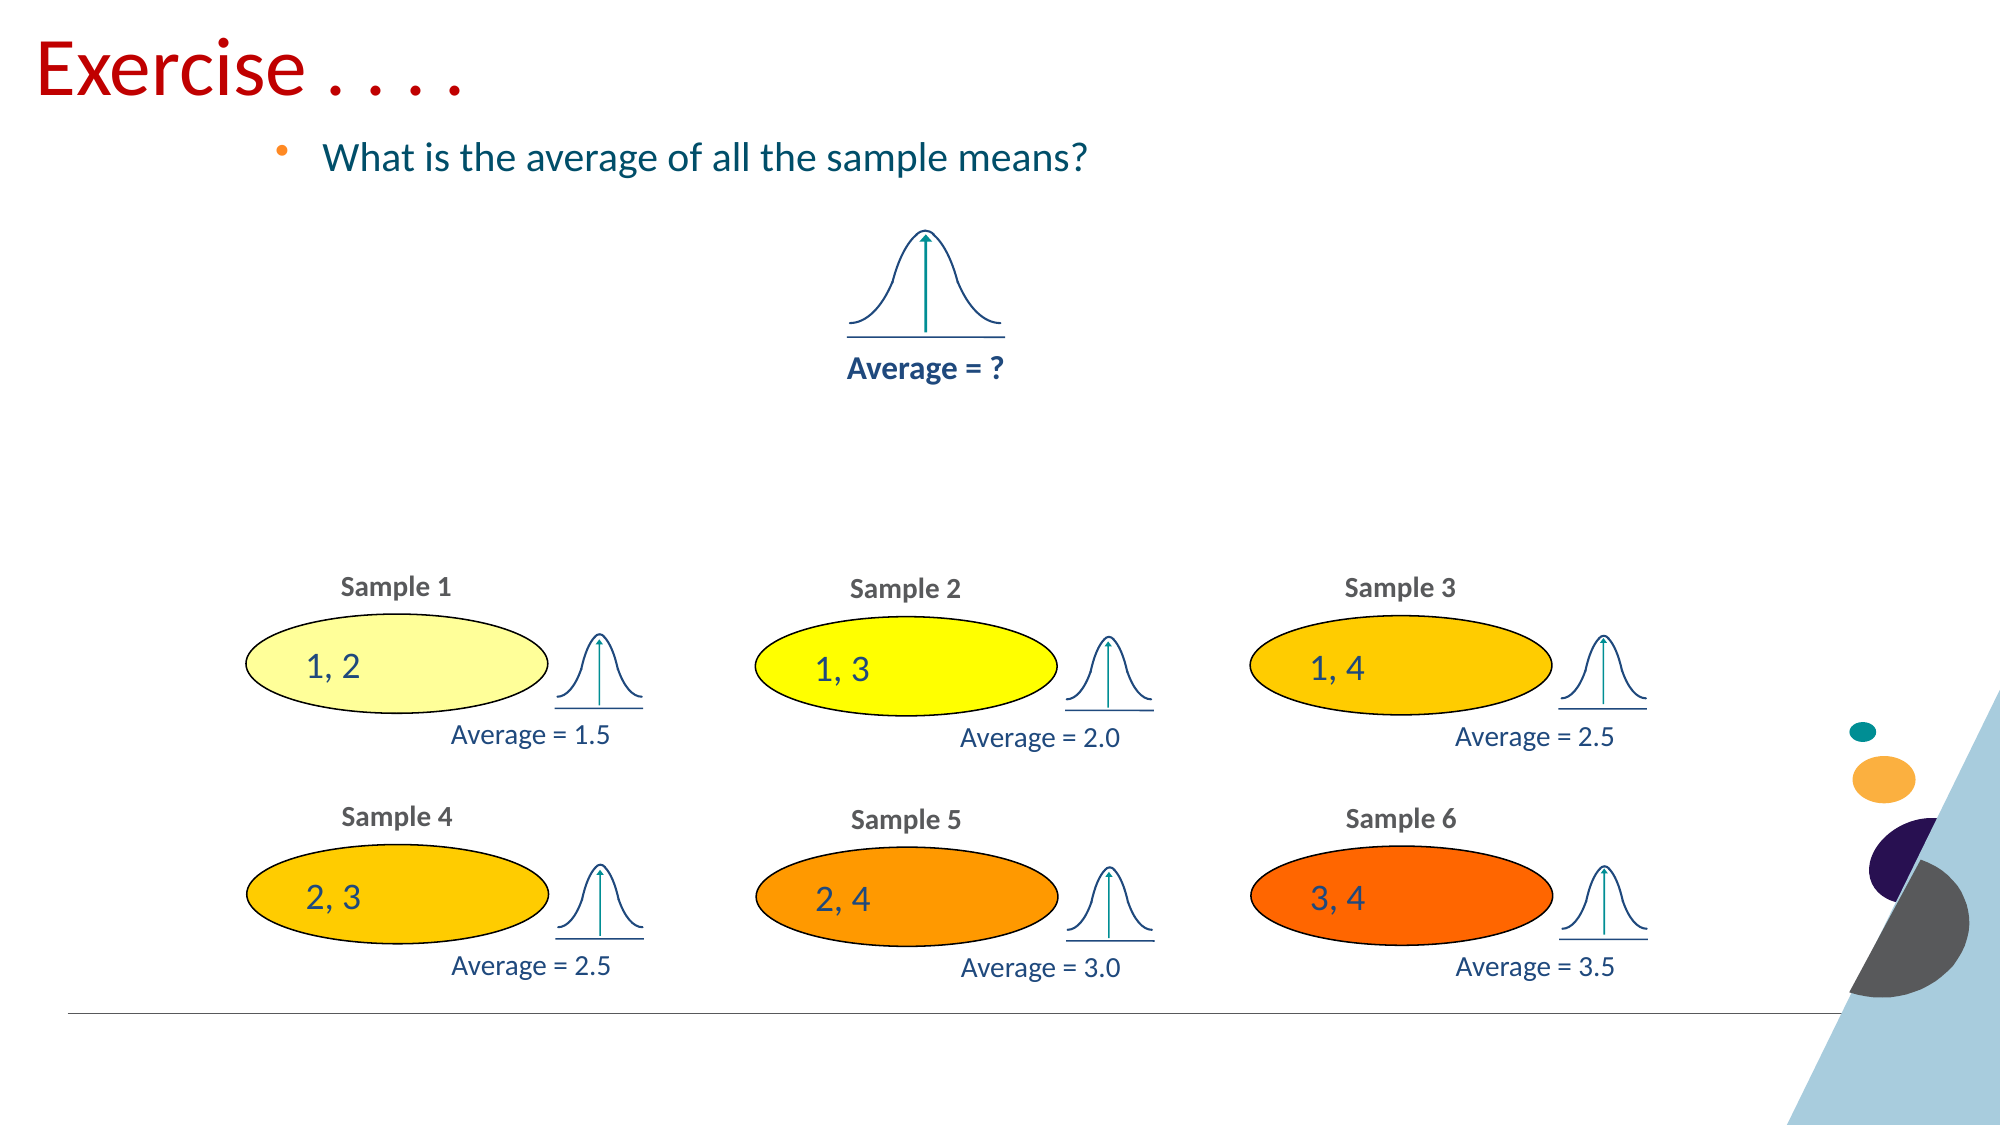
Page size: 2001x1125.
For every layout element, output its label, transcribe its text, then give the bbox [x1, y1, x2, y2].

text_box Average = 2.0 [945, 710, 1136, 761]
title Exercise . . . . [35, 31, 1929, 114]
text_box Average = 2.5 [436, 938, 627, 989]
text_box 1, 4 [1250, 615, 1552, 715]
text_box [1067, 848, 1153, 947]
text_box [849, 202, 1001, 348]
text_box Sample 2 [835, 561, 977, 613]
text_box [557, 615, 643, 714]
text_box 1, 3 [755, 616, 1058, 716]
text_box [1066, 617, 1152, 716]
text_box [1561, 616, 1647, 715]
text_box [1562, 847, 1647, 946]
text_box Average = 3.0 [946, 941, 1136, 992]
text_box 1, 2 [245, 614, 548, 714]
text_box What is the average of all the sample means? [275, 130, 1614, 354]
text_box 2, 4 [756, 847, 1058, 947]
text_box Average = ? [832, 338, 1021, 395]
text_box Sample 1 [326, 559, 467, 610]
text_box Average = 2.5 [1440, 709, 1630, 760]
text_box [557, 845, 643, 944]
text_box Sample 4 [326, 789, 468, 841]
text_box Average = 3.5 [1440, 940, 1631, 991]
text_box Sample 5 [836, 792, 978, 843]
text_box 2, 3 [246, 844, 549, 944]
text_box Sample 6 [1331, 791, 1472, 842]
text_box Average = 1.5 [436, 708, 626, 759]
text_box 3, 4 [1250, 846, 1553, 946]
text_box Sample 3 [1330, 560, 1472, 612]
